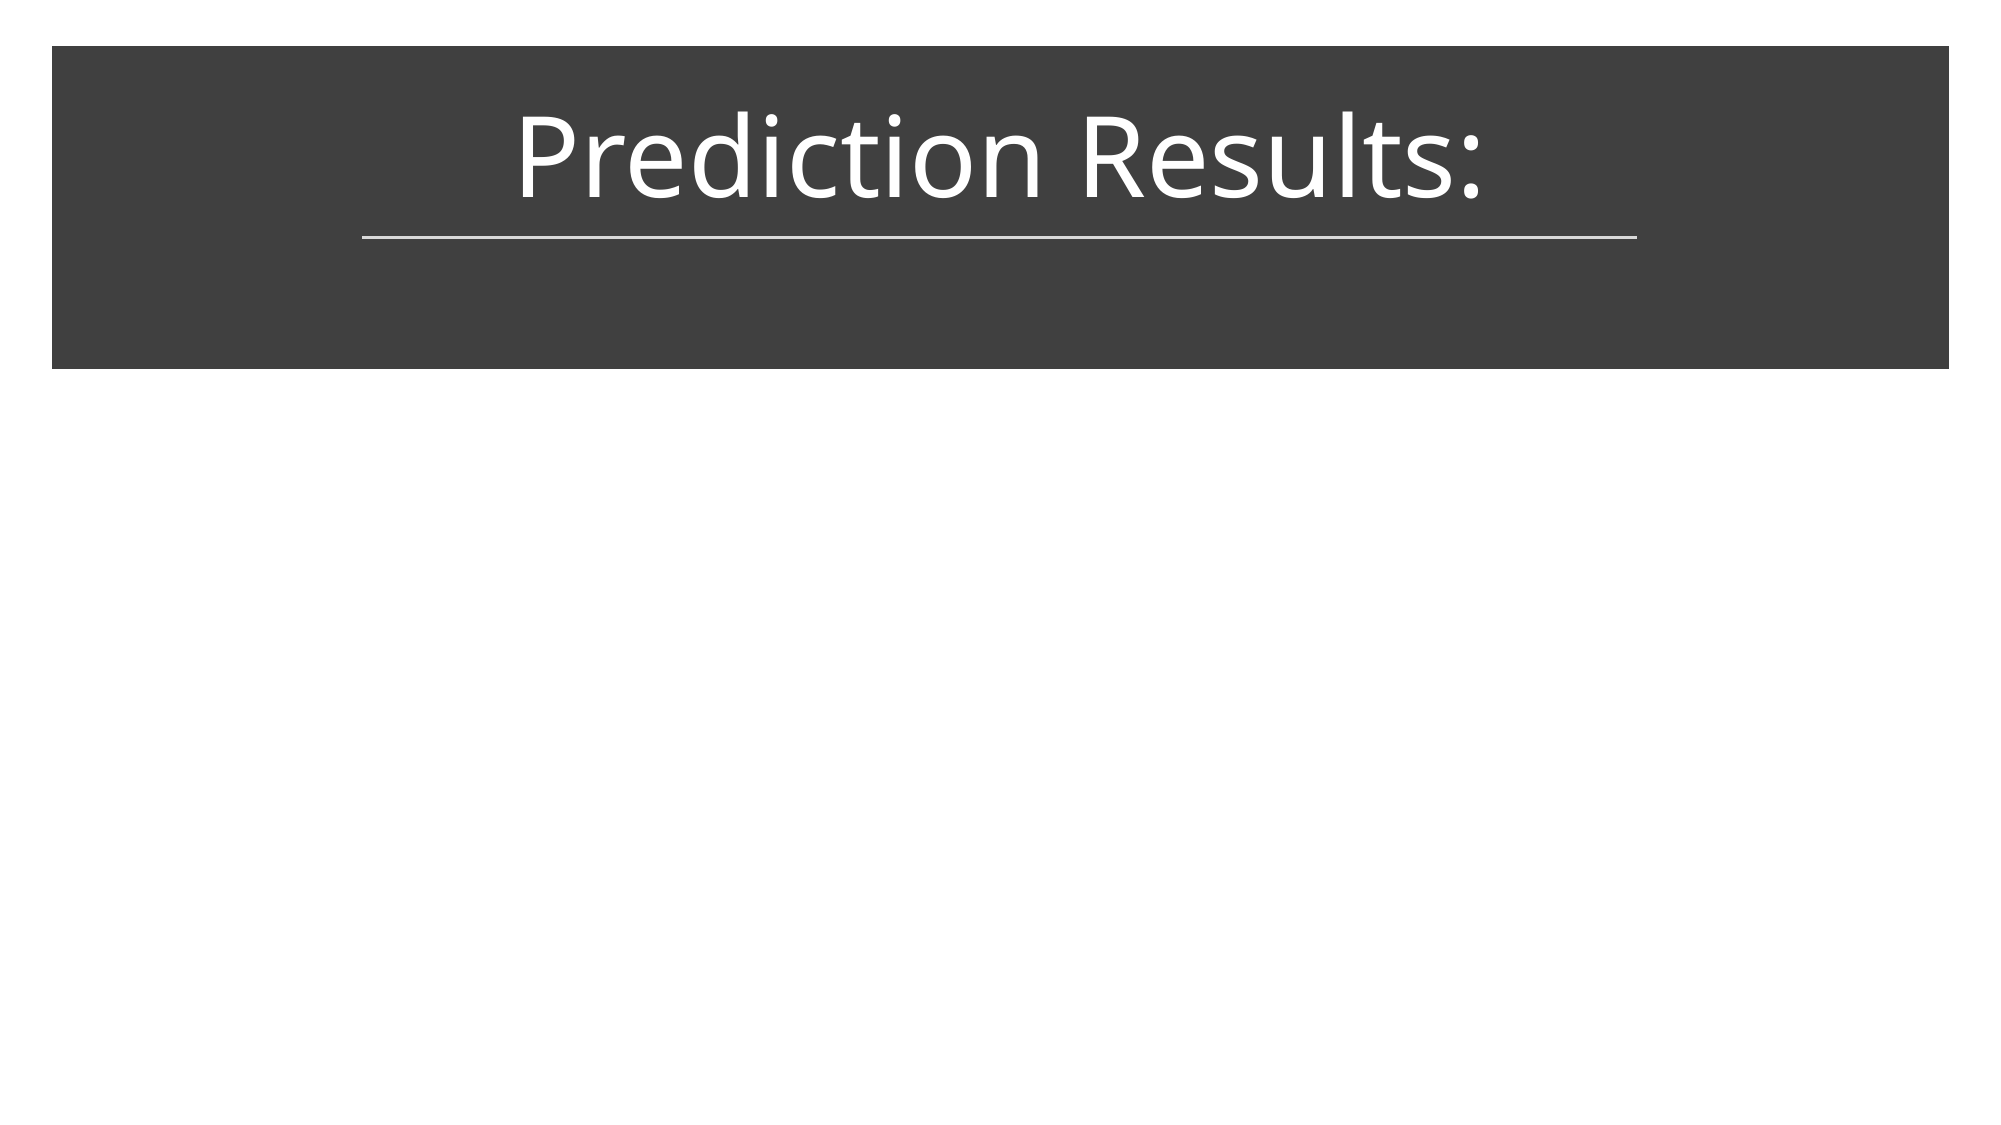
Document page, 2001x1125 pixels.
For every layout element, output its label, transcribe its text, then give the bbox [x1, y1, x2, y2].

text_box [61, 55, 1939, 360]
title Prediction Results: [86, 76, 1914, 230]
